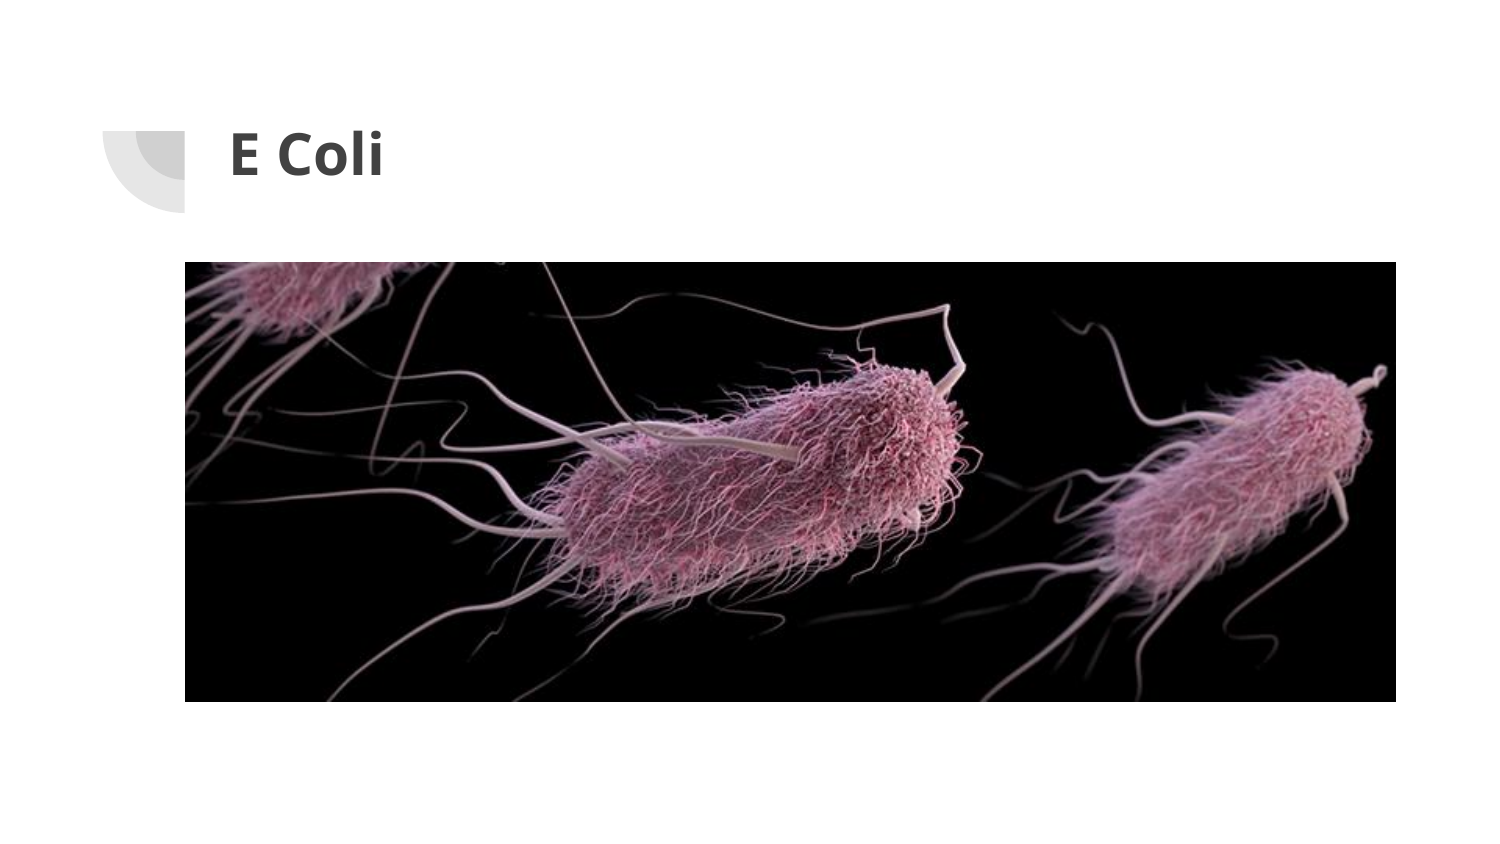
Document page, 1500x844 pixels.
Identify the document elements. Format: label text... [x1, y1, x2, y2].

title E Coli [213, 98, 1368, 260]
picture [184, 261, 1397, 702]
